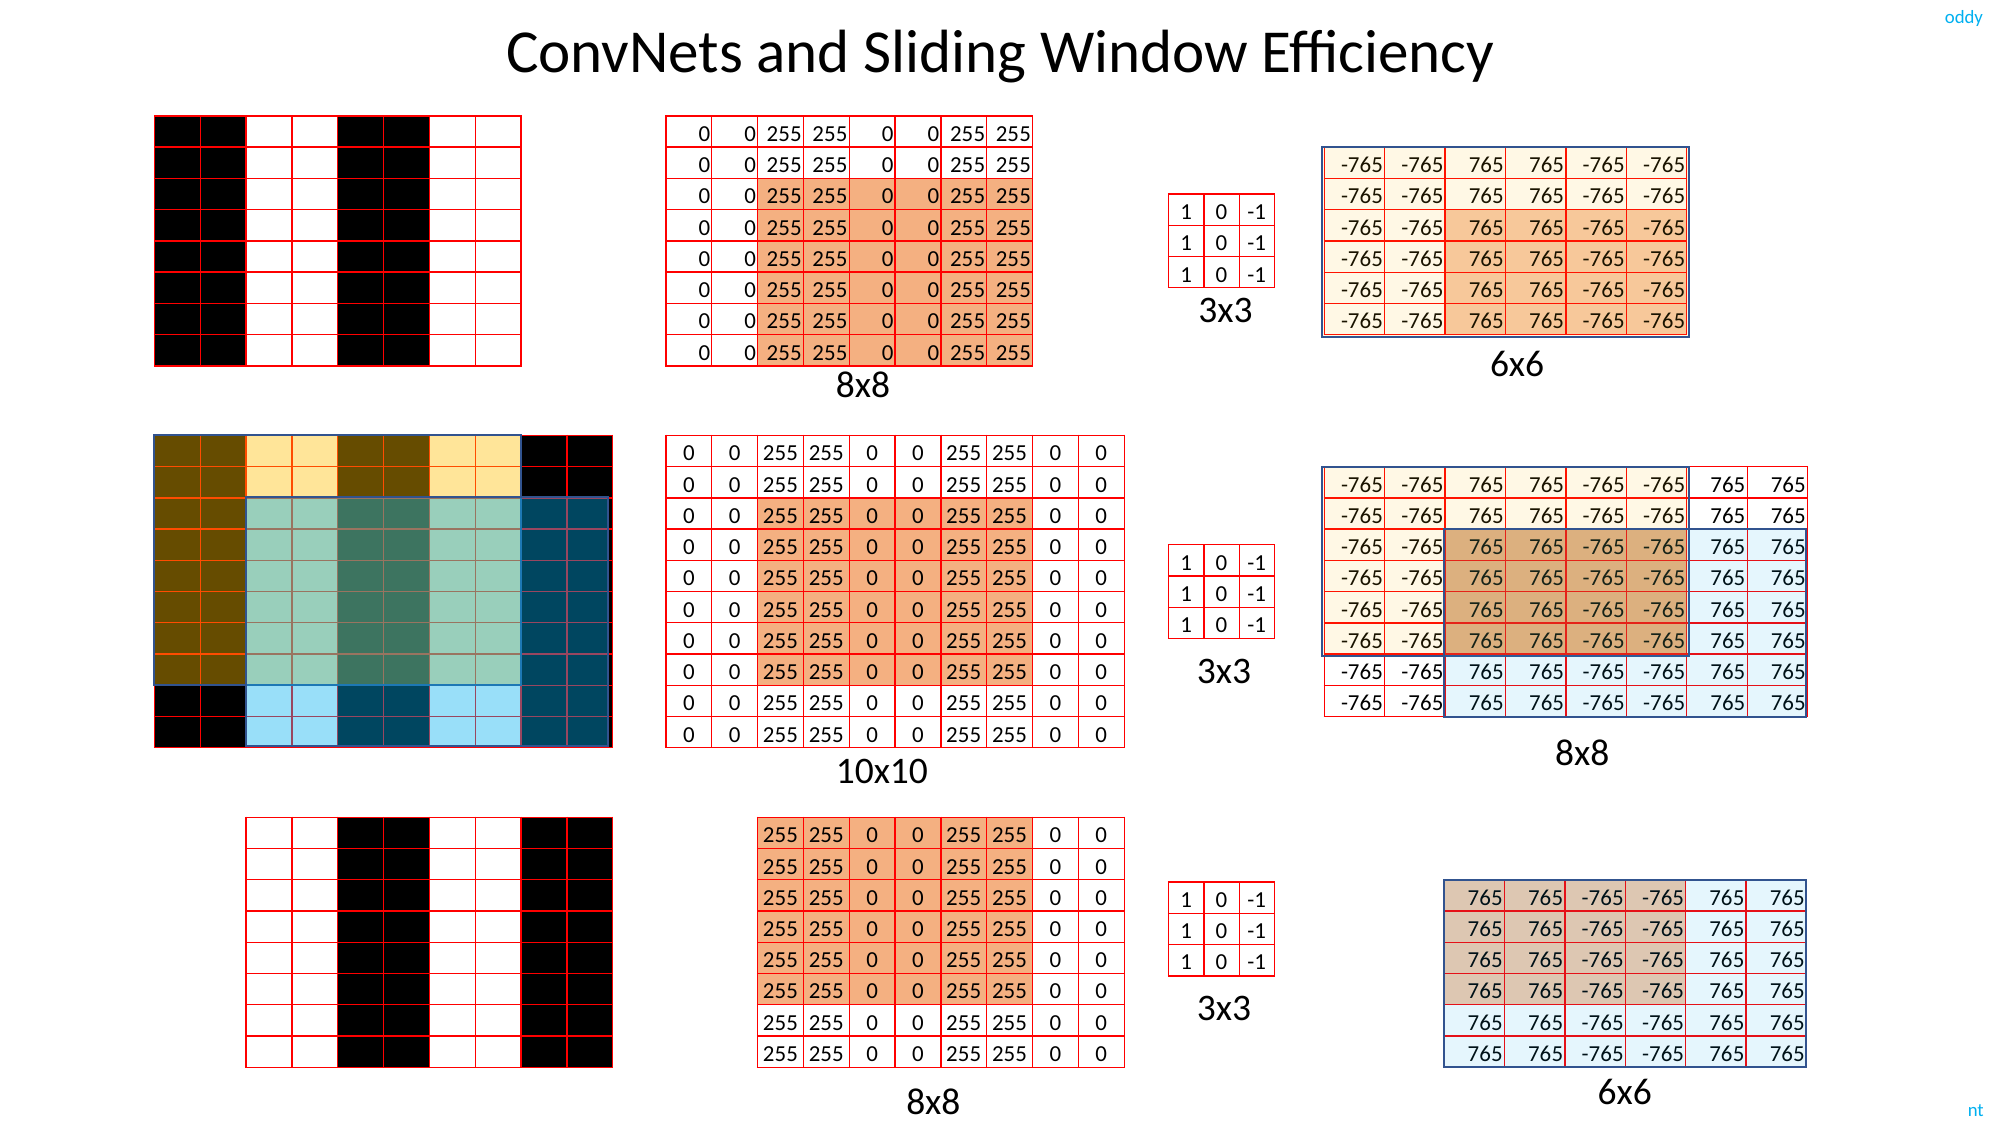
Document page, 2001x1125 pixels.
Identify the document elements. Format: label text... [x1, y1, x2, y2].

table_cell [850, 880, 894, 910]
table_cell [942, 592, 986, 622]
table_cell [712, 499, 757, 528]
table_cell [758, 655, 803, 685]
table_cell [476, 304, 520, 334]
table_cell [987, 592, 1032, 622]
table_header 255 [804, 436, 849, 466]
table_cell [758, 561, 803, 591]
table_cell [804, 530, 849, 560]
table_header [476, 818, 520, 848]
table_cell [987, 943, 1032, 973]
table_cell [1169, 257, 1203, 287]
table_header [522, 818, 566, 848]
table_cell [942, 242, 986, 271]
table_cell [712, 273, 757, 303]
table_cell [476, 148, 520, 178]
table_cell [942, 912, 986, 942]
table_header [1240, 545, 1274, 575]
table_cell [1240, 226, 1274, 256]
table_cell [430, 242, 475, 271]
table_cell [568, 912, 612, 942]
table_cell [987, 623, 1032, 653]
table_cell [1169, 945, 1203, 975]
table_cell [155, 686, 200, 716]
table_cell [804, 686, 849, 716]
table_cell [667, 561, 711, 591]
table_header 255 [758, 436, 803, 466]
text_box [1322, 147, 1689, 392]
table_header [1079, 818, 1124, 848]
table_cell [522, 974, 566, 1004]
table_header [896, 818, 940, 848]
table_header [1240, 883, 1274, 913]
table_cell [896, 943, 940, 973]
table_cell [850, 242, 894, 271]
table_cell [850, 943, 894, 973]
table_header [987, 117, 1032, 146]
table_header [987, 818, 1032, 848]
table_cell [568, 943, 612, 973]
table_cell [942, 273, 986, 303]
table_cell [1169, 226, 1203, 256]
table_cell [247, 273, 291, 303]
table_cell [896, 335, 940, 365]
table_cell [667, 210, 711, 240]
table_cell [850, 561, 894, 591]
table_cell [293, 242, 337, 271]
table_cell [942, 179, 986, 209]
table_header 255 [942, 436, 986, 466]
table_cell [155, 179, 200, 209]
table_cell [201, 304, 245, 334]
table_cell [1079, 912, 1124, 942]
table_cell [201, 717, 245, 747]
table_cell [896, 561, 940, 591]
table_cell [384, 974, 429, 1004]
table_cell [942, 561, 986, 591]
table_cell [1205, 608, 1239, 638]
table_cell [850, 530, 894, 560]
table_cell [1240, 945, 1274, 975]
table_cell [804, 561, 849, 591]
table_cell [896, 592, 940, 622]
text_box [154, 435, 609, 747]
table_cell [568, 974, 612, 1004]
table_cell [522, 467, 566, 496]
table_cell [338, 1037, 383, 1067]
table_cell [942, 655, 986, 685]
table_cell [522, 1037, 566, 1067]
table_cell 255 [804, 467, 849, 497]
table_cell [758, 179, 803, 209]
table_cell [850, 592, 894, 622]
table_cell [712, 623, 757, 653]
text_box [1181, 975, 1267, 1036]
title ConvNets and Sliding Window Efficiency [13, 12, 1987, 94]
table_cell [338, 943, 383, 973]
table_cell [384, 880, 429, 910]
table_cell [201, 335, 245, 365]
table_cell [758, 1037, 803, 1067]
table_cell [758, 242, 803, 271]
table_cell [804, 849, 849, 879]
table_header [338, 818, 383, 848]
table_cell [1079, 1005, 1124, 1035]
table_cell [667, 592, 711, 622]
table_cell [758, 499, 803, 528]
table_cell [247, 335, 291, 365]
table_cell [247, 880, 291, 910]
table_cell 0 [896, 467, 940, 497]
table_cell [758, 592, 803, 622]
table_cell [758, 335, 803, 365]
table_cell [758, 148, 803, 178]
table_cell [987, 210, 1032, 240]
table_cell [384, 849, 429, 879]
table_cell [987, 335, 1032, 365]
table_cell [338, 849, 383, 879]
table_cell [430, 1005, 475, 1035]
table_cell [667, 686, 711, 716]
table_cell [896, 179, 940, 209]
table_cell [293, 304, 337, 334]
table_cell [667, 304, 711, 334]
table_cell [804, 273, 849, 303]
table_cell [293, 273, 337, 303]
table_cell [338, 1005, 383, 1035]
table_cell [804, 1037, 849, 1067]
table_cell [384, 179, 429, 209]
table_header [476, 117, 520, 146]
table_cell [850, 273, 894, 303]
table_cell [987, 974, 1032, 1004]
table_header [942, 818, 986, 848]
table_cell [942, 849, 986, 879]
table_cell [476, 179, 520, 209]
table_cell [476, 849, 520, 879]
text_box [1322, 466, 1807, 717]
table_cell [247, 304, 291, 334]
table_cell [1079, 849, 1124, 879]
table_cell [942, 499, 986, 528]
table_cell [293, 912, 337, 942]
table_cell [896, 304, 940, 334]
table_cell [155, 273, 200, 303]
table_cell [987, 304, 1032, 334]
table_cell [476, 210, 520, 240]
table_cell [804, 592, 849, 622]
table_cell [155, 210, 200, 240]
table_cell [942, 623, 986, 653]
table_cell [987, 1005, 1032, 1035]
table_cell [804, 242, 849, 271]
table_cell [430, 880, 475, 910]
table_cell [1033, 686, 1078, 716]
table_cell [1079, 655, 1124, 685]
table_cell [293, 179, 337, 209]
table_cell [568, 467, 612, 497]
table_header [522, 436, 566, 466]
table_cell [384, 335, 429, 365]
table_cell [942, 304, 986, 334]
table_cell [850, 1005, 894, 1035]
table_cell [1240, 257, 1274, 287]
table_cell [430, 912, 475, 942]
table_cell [987, 530, 1032, 560]
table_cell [758, 943, 803, 973]
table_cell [476, 242, 520, 271]
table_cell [430, 335, 475, 365]
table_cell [430, 849, 475, 879]
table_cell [896, 912, 940, 942]
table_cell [1240, 608, 1274, 638]
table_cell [338, 148, 383, 178]
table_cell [430, 1037, 475, 1067]
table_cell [1079, 623, 1124, 653]
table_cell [1169, 914, 1203, 944]
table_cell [293, 880, 337, 910]
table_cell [712, 335, 757, 365]
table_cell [293, 1037, 337, 1067]
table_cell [712, 717, 757, 747]
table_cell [896, 717, 940, 738]
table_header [896, 117, 940, 146]
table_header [804, 117, 849, 146]
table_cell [293, 148, 337, 178]
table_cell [384, 148, 429, 178]
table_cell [804, 655, 849, 685]
table_header 255 [987, 436, 1032, 466]
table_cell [1033, 592, 1078, 622]
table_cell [758, 273, 803, 303]
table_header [758, 818, 803, 848]
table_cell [1079, 499, 1124, 528]
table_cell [804, 335, 849, 365]
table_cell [804, 880, 849, 910]
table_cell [987, 717, 1032, 747]
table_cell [247, 912, 291, 942]
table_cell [1205, 945, 1239, 975]
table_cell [896, 1005, 940, 1035]
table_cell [850, 148, 894, 178]
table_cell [712, 242, 757, 271]
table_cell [476, 943, 520, 973]
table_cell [1169, 577, 1203, 607]
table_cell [201, 210, 245, 240]
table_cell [758, 686, 803, 716]
table_header 0 [667, 436, 711, 466]
table_header 0 [896, 436, 940, 466]
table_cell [430, 943, 475, 973]
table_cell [247, 242, 291, 271]
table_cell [568, 849, 612, 879]
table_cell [987, 1037, 1032, 1067]
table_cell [987, 686, 1032, 716]
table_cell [758, 623, 803, 653]
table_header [384, 117, 429, 146]
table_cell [384, 943, 429, 973]
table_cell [987, 148, 1032, 178]
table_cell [1033, 849, 1078, 879]
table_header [1169, 545, 1203, 575]
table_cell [476, 974, 520, 1004]
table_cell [1169, 608, 1203, 638]
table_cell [1325, 656, 1384, 685]
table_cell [1033, 655, 1078, 685]
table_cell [1205, 226, 1239, 256]
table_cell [758, 849, 803, 879]
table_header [758, 117, 803, 146]
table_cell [338, 210, 383, 240]
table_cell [1033, 912, 1078, 942]
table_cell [942, 530, 986, 560]
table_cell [896, 974, 940, 1004]
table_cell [850, 974, 894, 1004]
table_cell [942, 1037, 986, 1067]
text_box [1181, 638, 1267, 699]
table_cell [804, 499, 849, 528]
table_cell 0 [667, 499, 711, 528]
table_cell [293, 974, 337, 1004]
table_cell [942, 686, 986, 716]
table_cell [896, 880, 940, 910]
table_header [1240, 195, 1274, 225]
table_cell 255 [942, 467, 986, 497]
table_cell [522, 912, 566, 942]
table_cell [247, 943, 291, 973]
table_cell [850, 849, 894, 879]
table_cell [987, 273, 1032, 303]
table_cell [1385, 686, 1444, 716]
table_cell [293, 943, 337, 973]
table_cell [804, 717, 849, 747]
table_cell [804, 943, 849, 973]
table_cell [804, 623, 849, 653]
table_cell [1205, 914, 1239, 944]
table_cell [804, 148, 849, 178]
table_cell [667, 148, 711, 178]
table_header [293, 117, 337, 146]
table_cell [987, 499, 1032, 528]
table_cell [522, 849, 566, 879]
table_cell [804, 912, 849, 942]
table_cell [338, 880, 383, 910]
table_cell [1205, 577, 1239, 607]
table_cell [430, 210, 475, 240]
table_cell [712, 148, 757, 178]
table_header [1033, 818, 1078, 848]
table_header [1169, 195, 1203, 225]
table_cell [896, 499, 940, 528]
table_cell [1689, 499, 1747, 528]
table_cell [247, 974, 291, 1004]
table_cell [804, 210, 849, 240]
table_cell 0 [712, 467, 757, 497]
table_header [430, 818, 475, 848]
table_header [1689, 467, 1747, 497]
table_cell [247, 210, 291, 240]
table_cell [430, 179, 475, 209]
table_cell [804, 179, 849, 209]
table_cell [1079, 943, 1124, 973]
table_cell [522, 943, 566, 973]
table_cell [712, 304, 757, 334]
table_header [942, 117, 986, 146]
table_cell 0 [667, 467, 711, 497]
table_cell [430, 273, 475, 303]
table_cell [987, 242, 1032, 271]
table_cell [430, 148, 475, 178]
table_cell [850, 655, 894, 685]
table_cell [896, 686, 940, 716]
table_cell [942, 880, 986, 910]
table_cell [712, 655, 757, 685]
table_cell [293, 335, 337, 365]
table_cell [667, 717, 711, 747]
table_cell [338, 179, 383, 209]
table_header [850, 117, 894, 146]
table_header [155, 117, 200, 146]
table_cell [522, 1005, 566, 1035]
table_cell [155, 717, 200, 747]
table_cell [384, 304, 429, 334]
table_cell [338, 912, 383, 942]
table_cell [247, 1005, 291, 1035]
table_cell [430, 304, 475, 334]
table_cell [896, 623, 940, 653]
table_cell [568, 1037, 612, 1067]
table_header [201, 117, 245, 146]
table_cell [1205, 257, 1239, 287]
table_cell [942, 1005, 986, 1035]
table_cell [155, 335, 200, 365]
table_header 0 [850, 436, 894, 466]
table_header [804, 818, 849, 848]
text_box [1183, 288, 1269, 338]
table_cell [987, 880, 1032, 910]
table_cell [804, 304, 849, 334]
table_cell [201, 686, 245, 716]
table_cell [1079, 686, 1124, 716]
table_cell 0 [850, 467, 894, 497]
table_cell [850, 179, 894, 209]
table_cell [476, 1005, 520, 1035]
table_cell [987, 912, 1032, 942]
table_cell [293, 849, 337, 879]
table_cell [293, 210, 337, 240]
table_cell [942, 148, 986, 178]
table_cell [850, 1037, 894, 1067]
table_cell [247, 179, 291, 209]
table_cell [712, 210, 757, 240]
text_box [820, 738, 945, 799]
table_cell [476, 335, 520, 365]
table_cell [384, 210, 429, 240]
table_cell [987, 561, 1032, 591]
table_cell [1033, 943, 1078, 973]
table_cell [987, 849, 1032, 879]
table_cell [1033, 1005, 1078, 1035]
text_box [1443, 879, 1806, 1120]
table_cell 0 [1033, 467, 1078, 497]
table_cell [247, 849, 291, 879]
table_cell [201, 273, 245, 303]
table_header 0 [1079, 436, 1124, 466]
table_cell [1079, 592, 1124, 622]
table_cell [987, 655, 1032, 685]
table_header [850, 818, 894, 848]
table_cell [338, 974, 383, 1004]
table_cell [1748, 499, 1807, 528]
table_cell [338, 273, 383, 303]
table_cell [338, 304, 383, 334]
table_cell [1079, 880, 1124, 910]
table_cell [667, 623, 711, 653]
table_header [568, 818, 612, 848]
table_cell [712, 686, 757, 716]
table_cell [850, 623, 894, 653]
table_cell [201, 179, 245, 209]
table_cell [712, 179, 757, 209]
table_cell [667, 335, 711, 365]
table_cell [338, 335, 383, 365]
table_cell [247, 1037, 291, 1067]
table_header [338, 117, 383, 146]
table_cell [850, 335, 894, 365]
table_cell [201, 148, 245, 178]
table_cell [758, 717, 803, 747]
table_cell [758, 1005, 803, 1035]
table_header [430, 117, 475, 146]
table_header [384, 818, 429, 848]
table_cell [384, 1037, 429, 1067]
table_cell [896, 655, 940, 685]
table_cell 255 [758, 467, 803, 497]
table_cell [896, 849, 940, 879]
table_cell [476, 1037, 520, 1067]
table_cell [942, 210, 986, 240]
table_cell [1385, 656, 1444, 685]
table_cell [896, 210, 940, 240]
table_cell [247, 148, 291, 178]
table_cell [667, 655, 711, 685]
table_cell 0 [1079, 467, 1124, 497]
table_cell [850, 686, 894, 716]
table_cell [667, 530, 711, 560]
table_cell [667, 273, 711, 303]
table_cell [293, 1005, 337, 1035]
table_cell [667, 242, 711, 271]
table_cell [712, 561, 757, 591]
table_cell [896, 273, 940, 303]
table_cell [942, 974, 986, 1004]
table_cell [942, 717, 986, 747]
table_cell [155, 242, 200, 271]
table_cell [476, 912, 520, 942]
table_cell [522, 880, 566, 910]
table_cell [1240, 914, 1274, 944]
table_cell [896, 148, 940, 178]
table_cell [1033, 561, 1078, 591]
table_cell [1033, 974, 1078, 1004]
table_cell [1079, 974, 1124, 1004]
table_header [1205, 883, 1239, 913]
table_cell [942, 335, 986, 365]
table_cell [568, 880, 612, 910]
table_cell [896, 242, 940, 271]
table_header 0 [712, 436, 757, 466]
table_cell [896, 1037, 940, 1067]
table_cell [1079, 717, 1124, 747]
table_header 0 [1033, 436, 1078, 466]
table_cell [384, 912, 429, 942]
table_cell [1033, 530, 1078, 560]
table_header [712, 117, 757, 146]
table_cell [1240, 577, 1274, 607]
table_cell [850, 912, 894, 942]
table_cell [1033, 623, 1078, 653]
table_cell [384, 242, 429, 271]
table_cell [1079, 1037, 1124, 1067]
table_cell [758, 530, 803, 560]
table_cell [476, 273, 520, 303]
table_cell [384, 1005, 429, 1035]
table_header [1205, 195, 1239, 225]
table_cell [758, 880, 803, 910]
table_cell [850, 304, 894, 334]
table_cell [1033, 499, 1078, 528]
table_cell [430, 974, 475, 1004]
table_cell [758, 974, 803, 1004]
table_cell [987, 179, 1032, 209]
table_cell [758, 912, 803, 942]
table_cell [201, 242, 245, 271]
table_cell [850, 717, 894, 738]
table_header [1169, 883, 1203, 913]
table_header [667, 117, 711, 146]
table_cell 255 [987, 467, 1032, 497]
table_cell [942, 943, 986, 973]
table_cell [667, 179, 711, 209]
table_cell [1033, 717, 1078, 747]
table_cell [155, 304, 200, 334]
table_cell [1079, 530, 1124, 560]
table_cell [850, 499, 894, 528]
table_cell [568, 1005, 612, 1035]
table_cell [1033, 880, 1078, 910]
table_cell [384, 273, 429, 303]
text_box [891, 1069, 977, 1125]
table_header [247, 818, 291, 848]
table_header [1205, 545, 1239, 575]
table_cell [476, 880, 520, 910]
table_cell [1325, 686, 1384, 716]
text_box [820, 367, 906, 413]
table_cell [155, 148, 200, 178]
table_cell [758, 210, 803, 240]
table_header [247, 117, 291, 146]
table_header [1748, 467, 1807, 497]
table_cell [712, 592, 757, 622]
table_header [293, 818, 337, 848]
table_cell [804, 974, 849, 1004]
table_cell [850, 210, 894, 240]
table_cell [896, 530, 940, 560]
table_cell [758, 304, 803, 334]
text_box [1540, 720, 1626, 781]
table_header [568, 436, 612, 466]
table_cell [1033, 1037, 1078, 1067]
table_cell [712, 530, 757, 560]
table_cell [338, 242, 383, 271]
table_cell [804, 1005, 849, 1035]
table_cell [1079, 561, 1124, 591]
